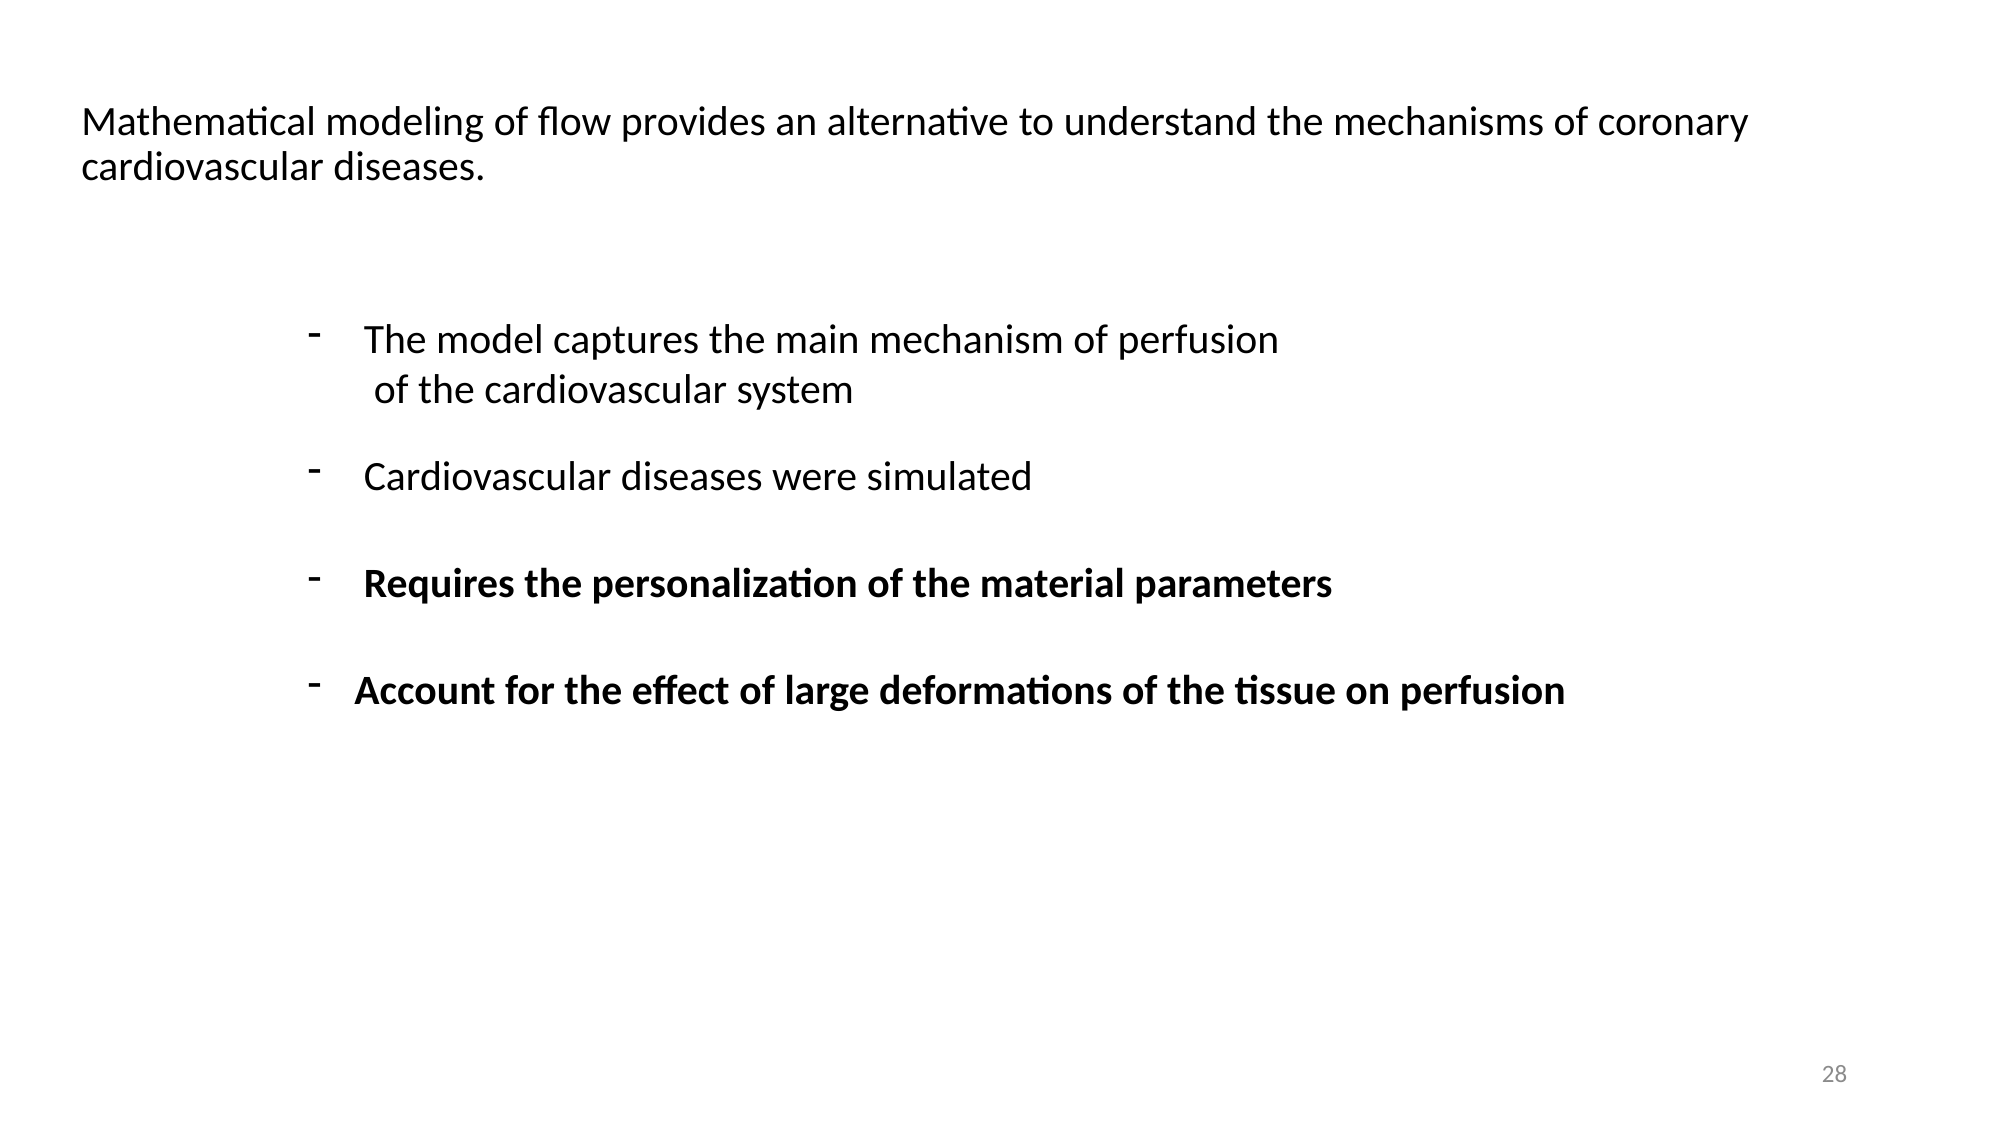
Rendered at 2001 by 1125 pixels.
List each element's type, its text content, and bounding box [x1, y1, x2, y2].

slide_number 28 [1412, 1042, 1863, 1103]
text_box The model captures the main mechanism of perfusion of the cardiovascular system [292, 304, 1753, 420]
subtitle Mathematical modeling of flow provides an alternative to understand the mechanisms of coronary cardiovascular diseases. [66, 92, 1955, 220]
text_box Account for the effect of large deformations of the tissue on perfusion [292, 655, 1753, 721]
text_box Requires the personalization of the material parameters [292, 548, 1753, 614]
text_box Cardiovascular diseases were simulated [292, 441, 1753, 506]
